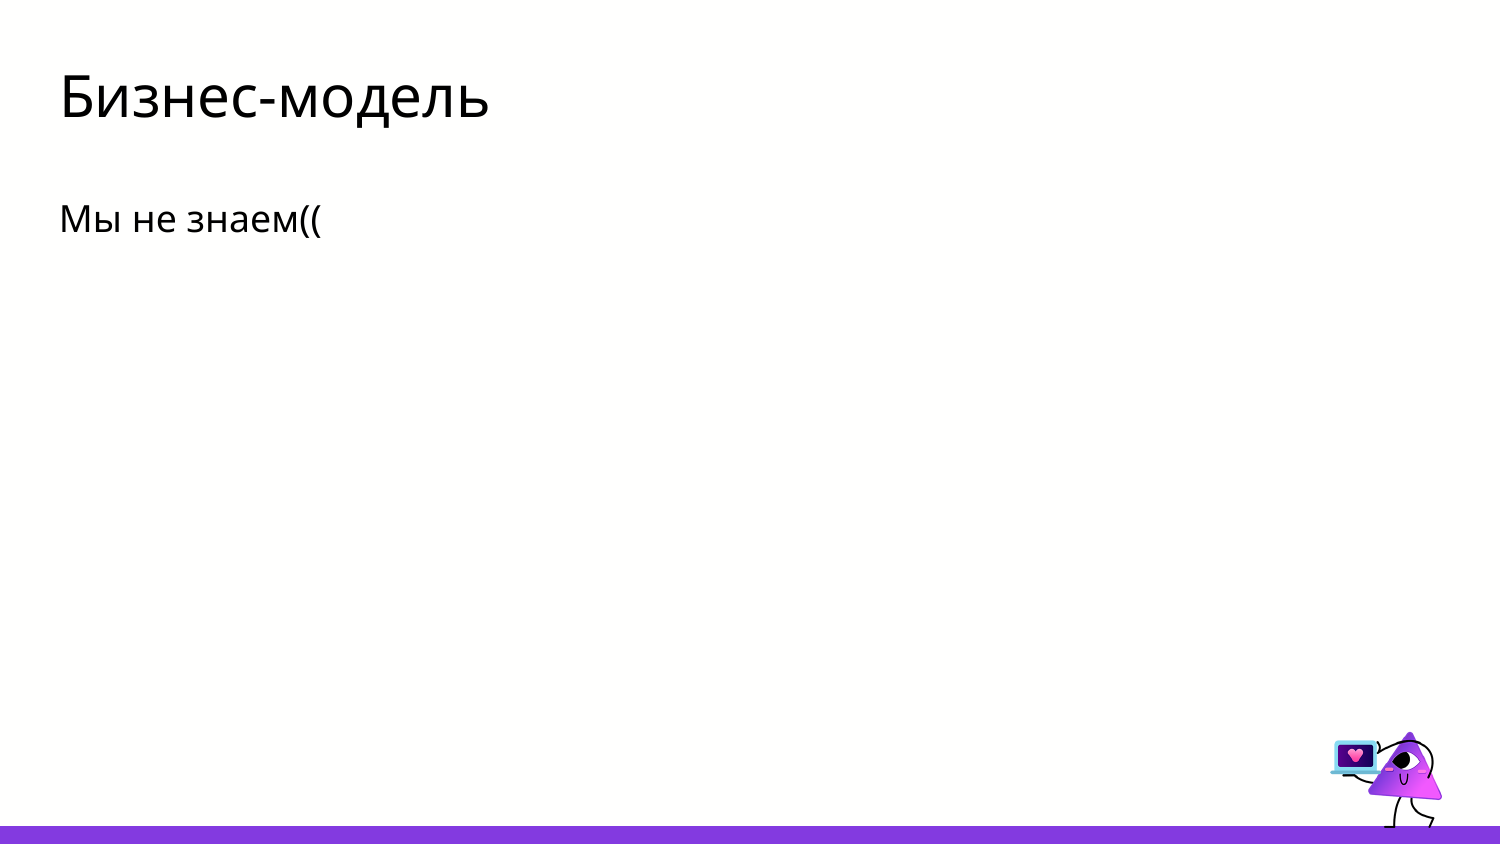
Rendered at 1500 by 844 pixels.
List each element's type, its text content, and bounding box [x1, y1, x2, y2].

list Мы не знаем(( [59, 195, 1442, 695]
picture [1330, 725, 1442, 828]
title Бизнес-модель [59, 59, 1441, 150]
